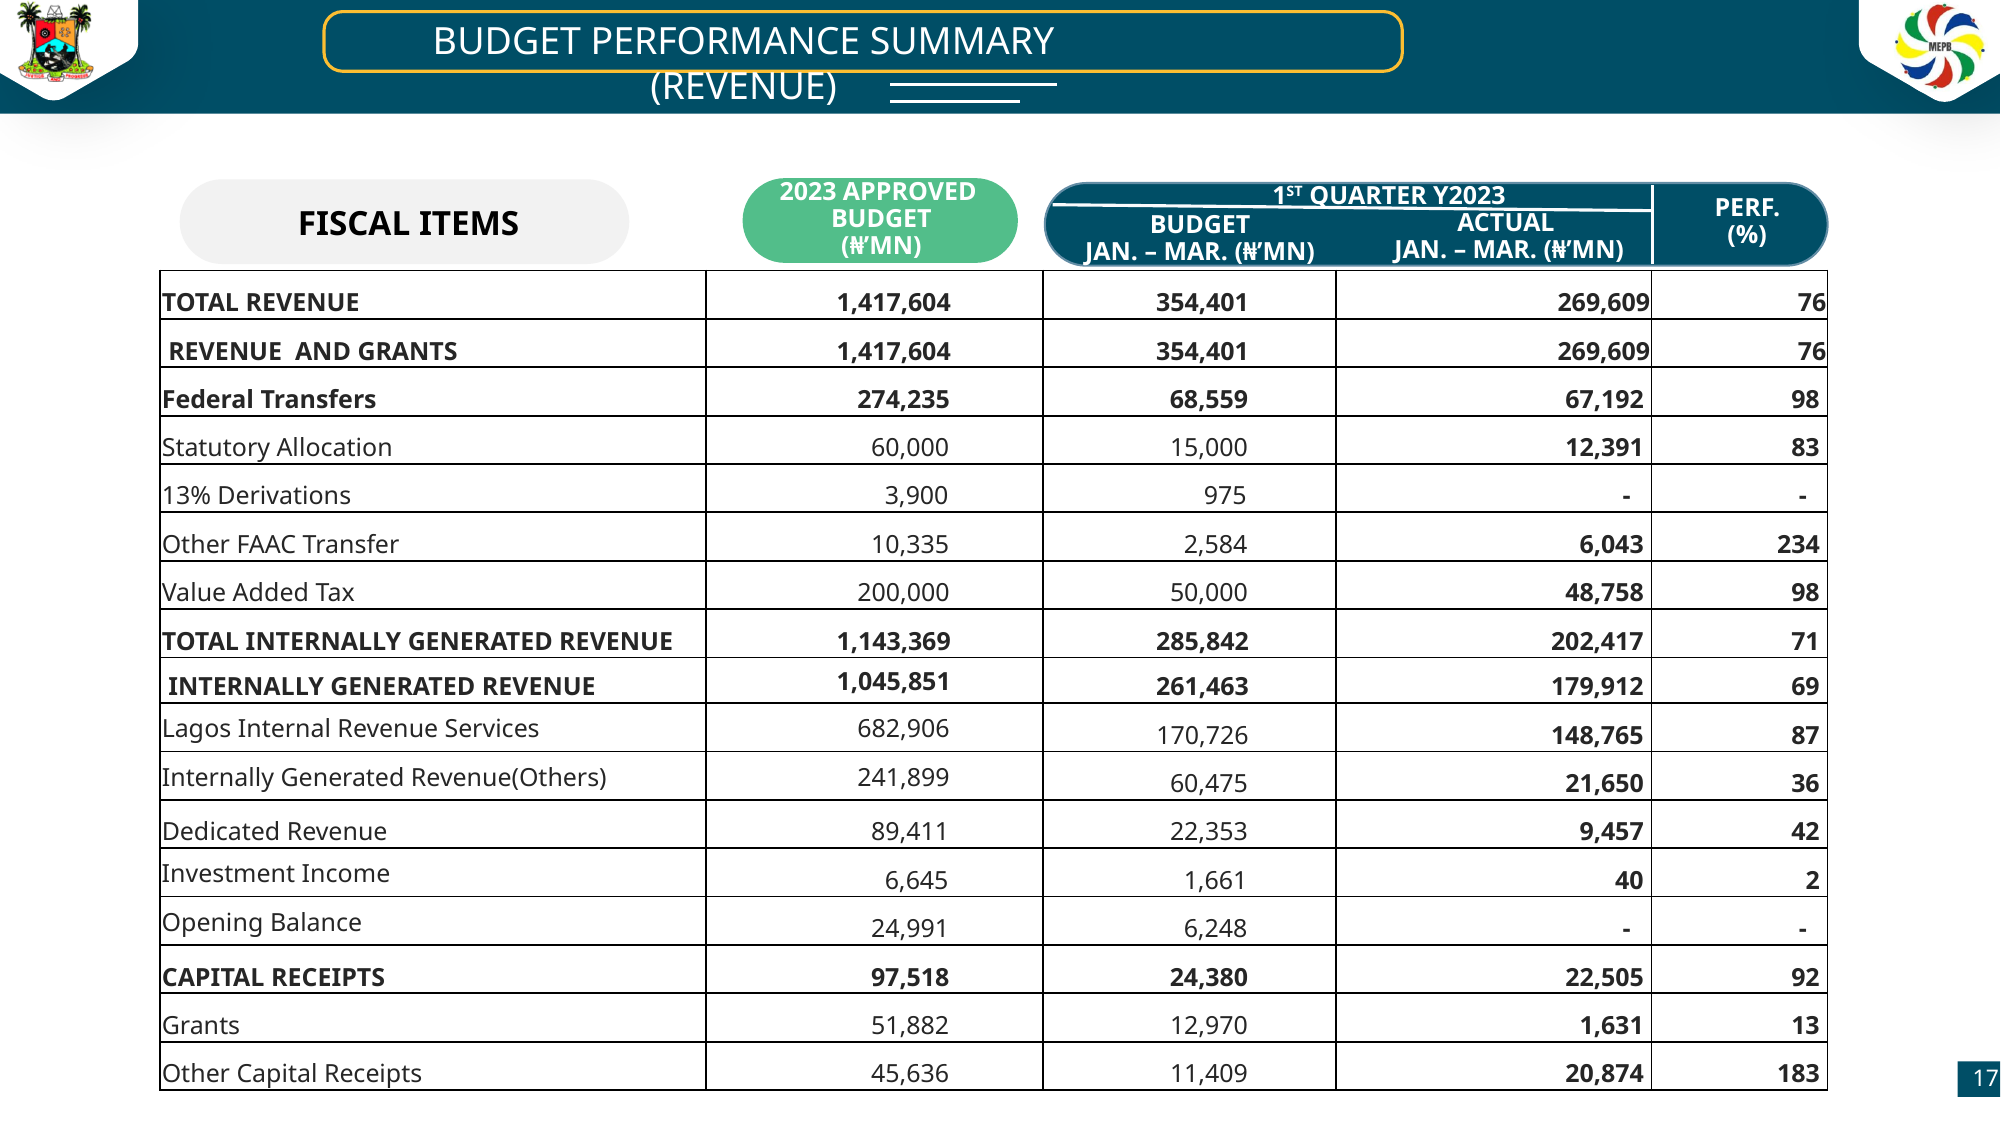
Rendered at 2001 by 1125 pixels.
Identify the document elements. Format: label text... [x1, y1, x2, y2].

table_cell 76 [1652, 320, 1827, 366]
table_cell Opening Balance [161, 897, 705, 944]
table_cell - [1337, 465, 1651, 511]
table_cell Other Capital Receipts [161, 1043, 705, 1089]
table_cell 6,645 [707, 849, 1042, 896]
table_header 76 [1652, 275, 1827, 318]
table_cell 50,000 [1044, 562, 1335, 608]
table_cell 22,505 [1337, 946, 1651, 992]
table_cell 51,882 [707, 994, 1042, 1041]
table_cell 269,609 [1337, 320, 1651, 366]
table_cell - [1652, 897, 1827, 944]
table_cell 87 [1652, 704, 1827, 751]
table_cell CAPITAL RECEIPTS [161, 946, 705, 992]
table_cell 1,417,604 [707, 320, 1042, 366]
table_cell 1,661 [1044, 849, 1335, 896]
table_cell REVENUE AND GRANTS [161, 320, 705, 366]
table_cell 12,391 [1337, 417, 1651, 463]
table_cell 1,045,851 [707, 658, 1042, 702]
table_cell 202,417 [1337, 610, 1651, 657]
table_cell 9,457 [1337, 801, 1651, 847]
table_cell 83 [1652, 417, 1827, 463]
table_header TOTAL REVENUE [161, 271, 705, 318]
table_cell 3,900 [707, 465, 1042, 511]
table_cell 98 [1652, 368, 1827, 415]
table_cell Internally Generated Revenue(Others) [161, 752, 705, 799]
table_cell 1,631 [1337, 994, 1651, 1041]
table_cell 36 [1652, 752, 1827, 799]
table_cell 67,192 [1337, 368, 1651, 415]
table_cell 10,335 [707, 513, 1042, 560]
table_cell 241,899 [707, 752, 1042, 799]
table_cell 21,650 [1337, 752, 1651, 799]
table_cell 22,353 [1044, 801, 1335, 847]
slide_number 17 [1957, 1061, 2000, 1097]
table_cell INTERNALLY GENERATED REVENUE [161, 658, 705, 702]
table_header 354,401 [1044, 275, 1335, 318]
table_cell 2 [1652, 849, 1827, 896]
table_cell 20,874 [1337, 1043, 1651, 1089]
table_cell 682,906 [707, 704, 1042, 751]
table_cell 285,842 [1044, 610, 1335, 657]
table_header 1,417,604 [707, 275, 1042, 318]
table_cell Federal Transfers [161, 368, 705, 415]
table_cell 200,000 [707, 562, 1042, 608]
table_cell 48,758 [1337, 562, 1651, 608]
table_cell 6,248 [1044, 897, 1335, 944]
table_cell Other FAAC Transfer [161, 513, 705, 560]
table_cell 261,463 [1044, 658, 1335, 702]
table_cell 24,991 [707, 897, 1042, 944]
table_cell 71 [1652, 610, 1827, 657]
table_cell 11,409 [1044, 1043, 1335, 1089]
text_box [0, 0, 2000, 114]
table_cell Investment Income [161, 849, 705, 896]
table_cell 15,000 [1044, 417, 1335, 463]
table_cell Lagos Internal Revenue Services [161, 704, 705, 751]
table_cell 975 [1044, 465, 1335, 511]
table_cell 42 [1652, 801, 1827, 847]
table_cell 60,000 [707, 417, 1042, 463]
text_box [180, 171, 1828, 275]
table_cell 2,584 [1044, 513, 1335, 560]
table_cell 6,043 [1337, 513, 1651, 560]
table_cell 179,912 [1337, 658, 1651, 702]
table_cell 13% Derivations [161, 465, 705, 511]
table_cell 12,970 [1044, 994, 1335, 1041]
table_cell Statutory Allocation [161, 417, 705, 463]
table_cell 234 [1652, 513, 1827, 560]
table_cell 89,411 [707, 801, 1042, 847]
table_cell 69 [1652, 658, 1827, 702]
table_cell Dedicated Revenue [161, 801, 705, 847]
table_cell 40 [1337, 849, 1651, 896]
table_cell 1,143,369 [707, 610, 1042, 657]
table_cell 148,765 [1337, 704, 1651, 751]
table_cell 274,235 [707, 368, 1042, 415]
table_cell 354,401 [1044, 320, 1335, 366]
table_cell 60,475 [1044, 752, 1335, 799]
table_cell - [1337, 897, 1651, 944]
table_cell 13 [1652, 994, 1827, 1041]
table_cell 98 [1652, 562, 1827, 608]
table_cell 24,380 [1044, 946, 1335, 992]
table_cell TOTAL INTERNALLY GENERATED REVENUE [161, 610, 705, 657]
table_cell Value Added Tax [161, 562, 705, 608]
table_cell 68,559 [1044, 368, 1335, 415]
table_cell 170,726 [1044, 704, 1335, 751]
table_cell - [1652, 465, 1827, 511]
table_cell 97,518 [707, 946, 1042, 992]
table_cell Grants [161, 994, 705, 1041]
table_cell 183 [1652, 1043, 1827, 1089]
table_cell 45,636 [707, 1043, 1042, 1089]
table_cell 92 [1652, 946, 1827, 992]
table_header 269,609 [1337, 275, 1651, 318]
